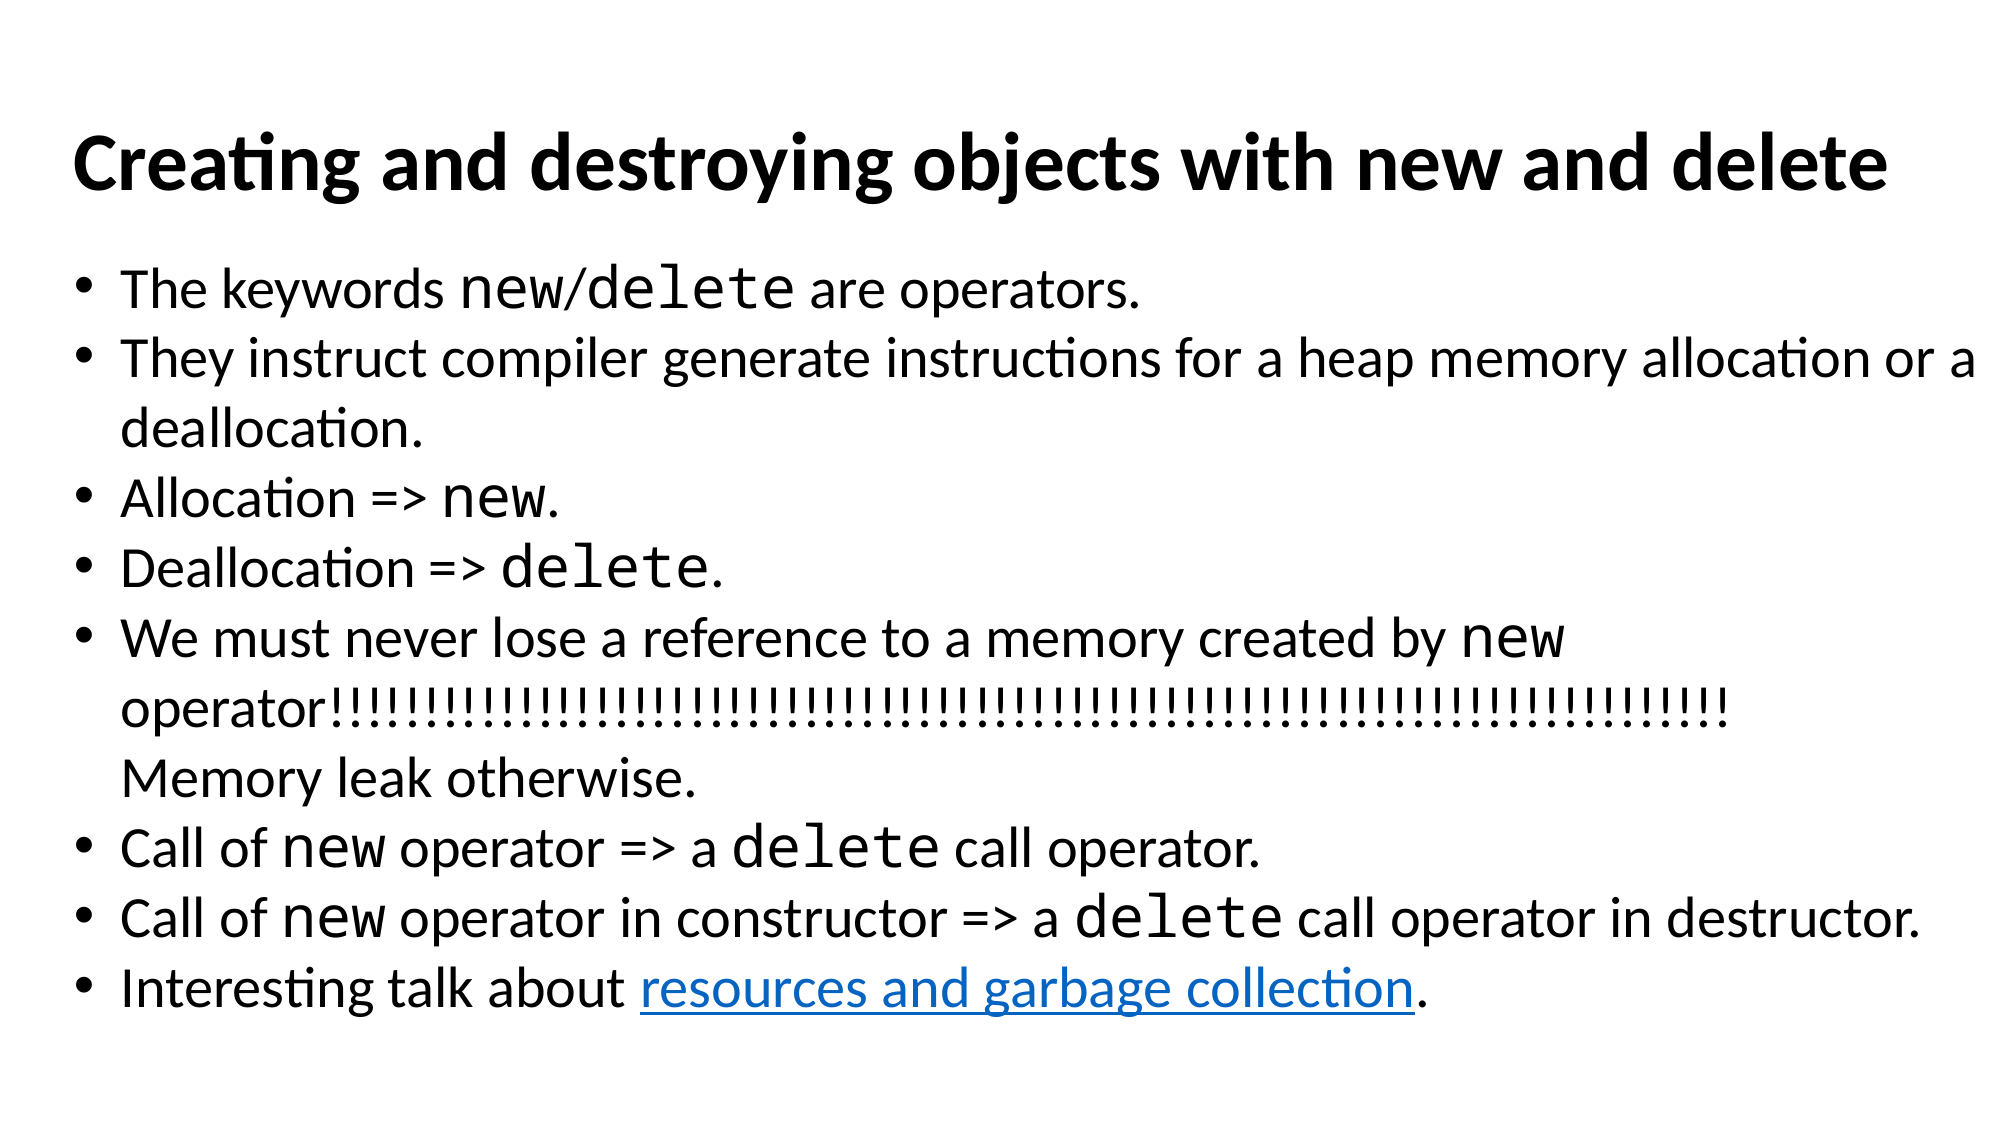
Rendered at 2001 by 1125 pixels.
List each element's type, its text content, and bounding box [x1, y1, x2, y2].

text_box The keywords new/delete are operators. They instruct compiler generate instructions for a heap memory allocation or a deallocation. Allocation => new. Deallocation => delete. We must never lose a reference to a memory created by new operator!!!!!!!!!!!!!!!!!!!!!!!!!!!!!!!!!!!!!!!!!!!!!!!!!!!!!!!!!!!!!!!!!!!!!!!!!! Memory leak otherwise. Call of new operator => a delete call operator. Call of new operator in constructor => a delete call operator in destructor. Interesting talk about resources and garbage collection. [0, 242, 2000, 1027]
text_box Creating and destroying objects with new and delete [0, 0, 2000, 215]
